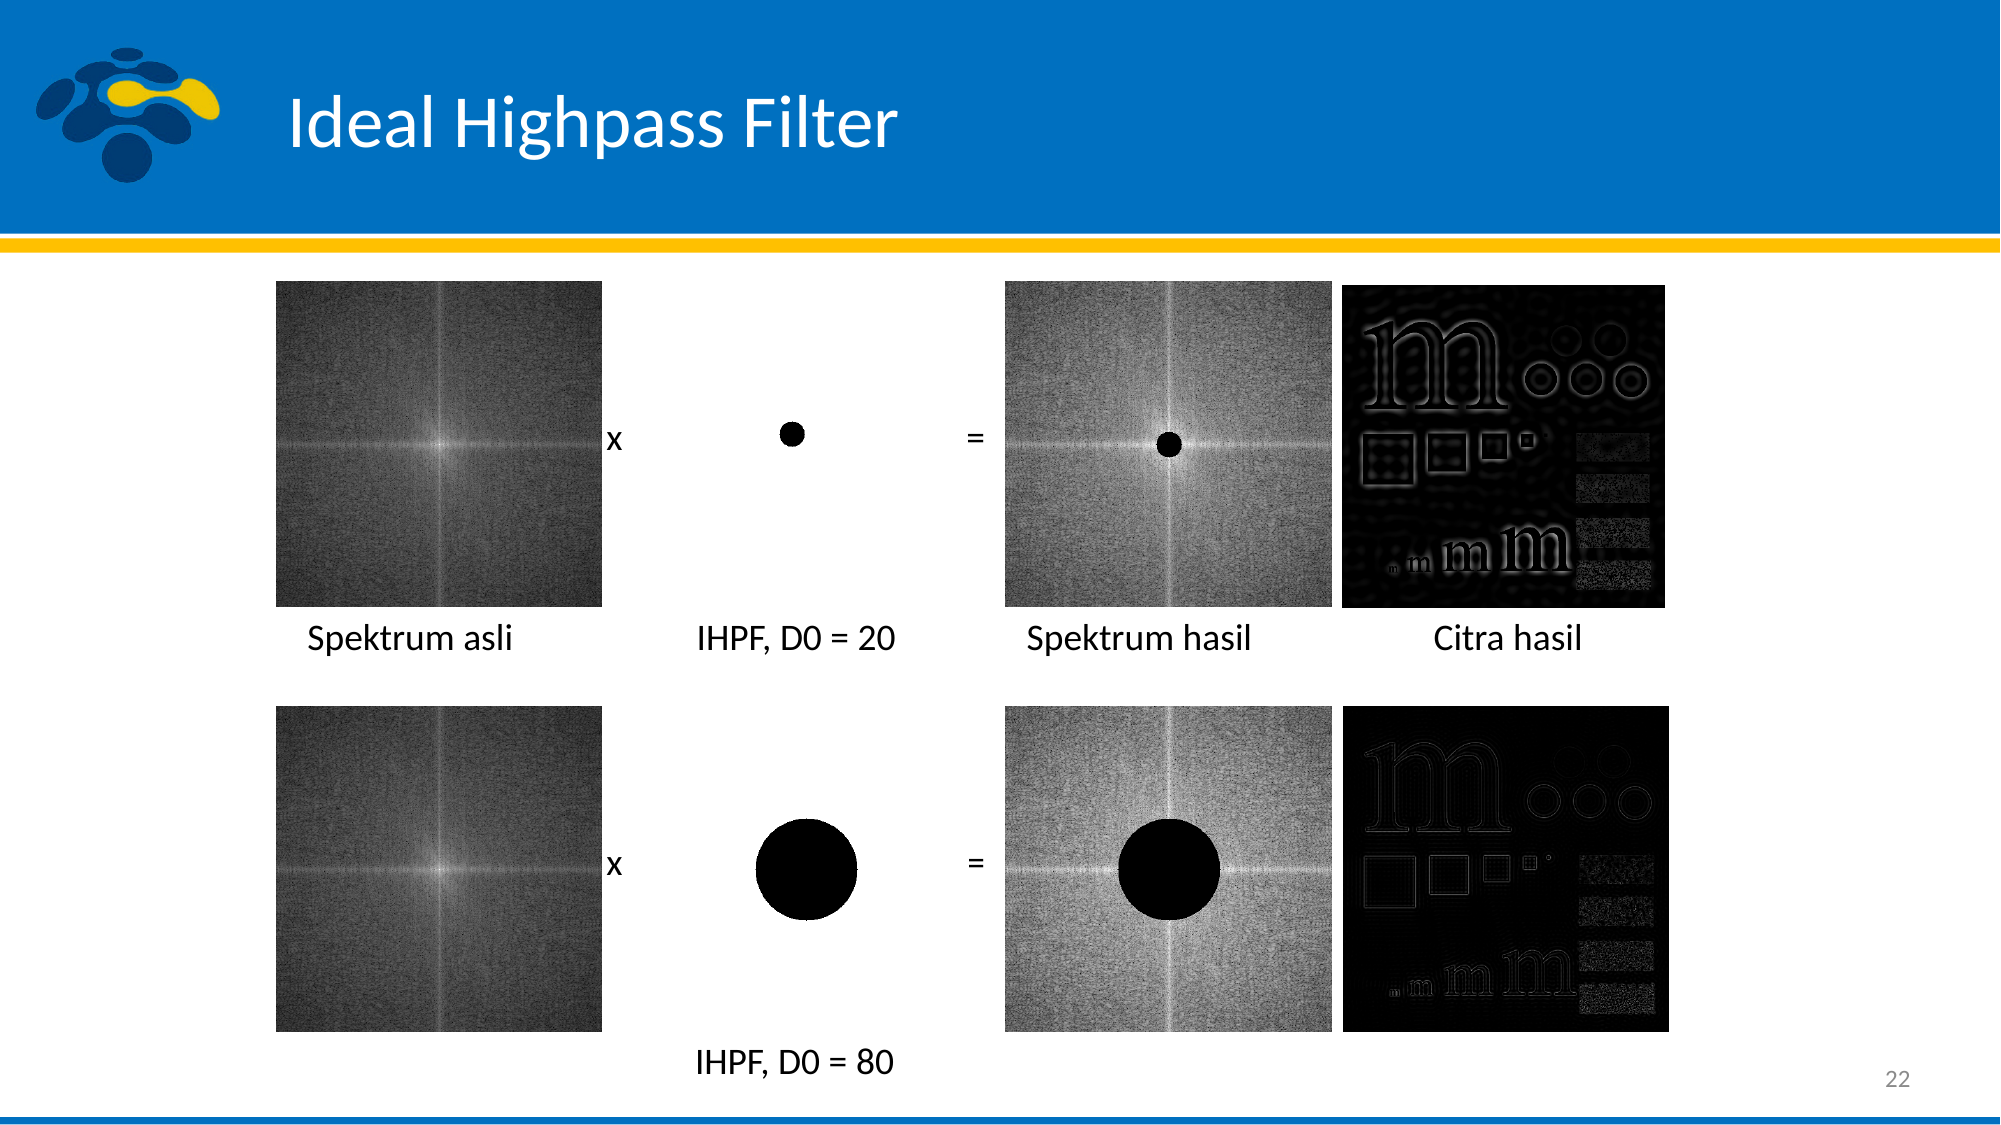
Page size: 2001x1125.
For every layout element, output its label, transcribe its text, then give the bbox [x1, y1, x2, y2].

text_box Ideal Highpass Filter [273, 65, 916, 171]
text_box Citra hasil [1418, 643, 1598, 665]
text_box IHPF, D0 = 20 [681, 631, 911, 665]
slide_number 22 [1475, 1047, 1926, 1108]
text_box Spektrum hasil [1011, 643, 1268, 665]
text_box IHPF, D0 = 80 [680, 1068, 909, 1090]
picture [223, 687, 1721, 1068]
picture [32, 42, 222, 187]
picture [223, 254, 1717, 643]
text_box Spektrum asli [292, 643, 529, 665]
